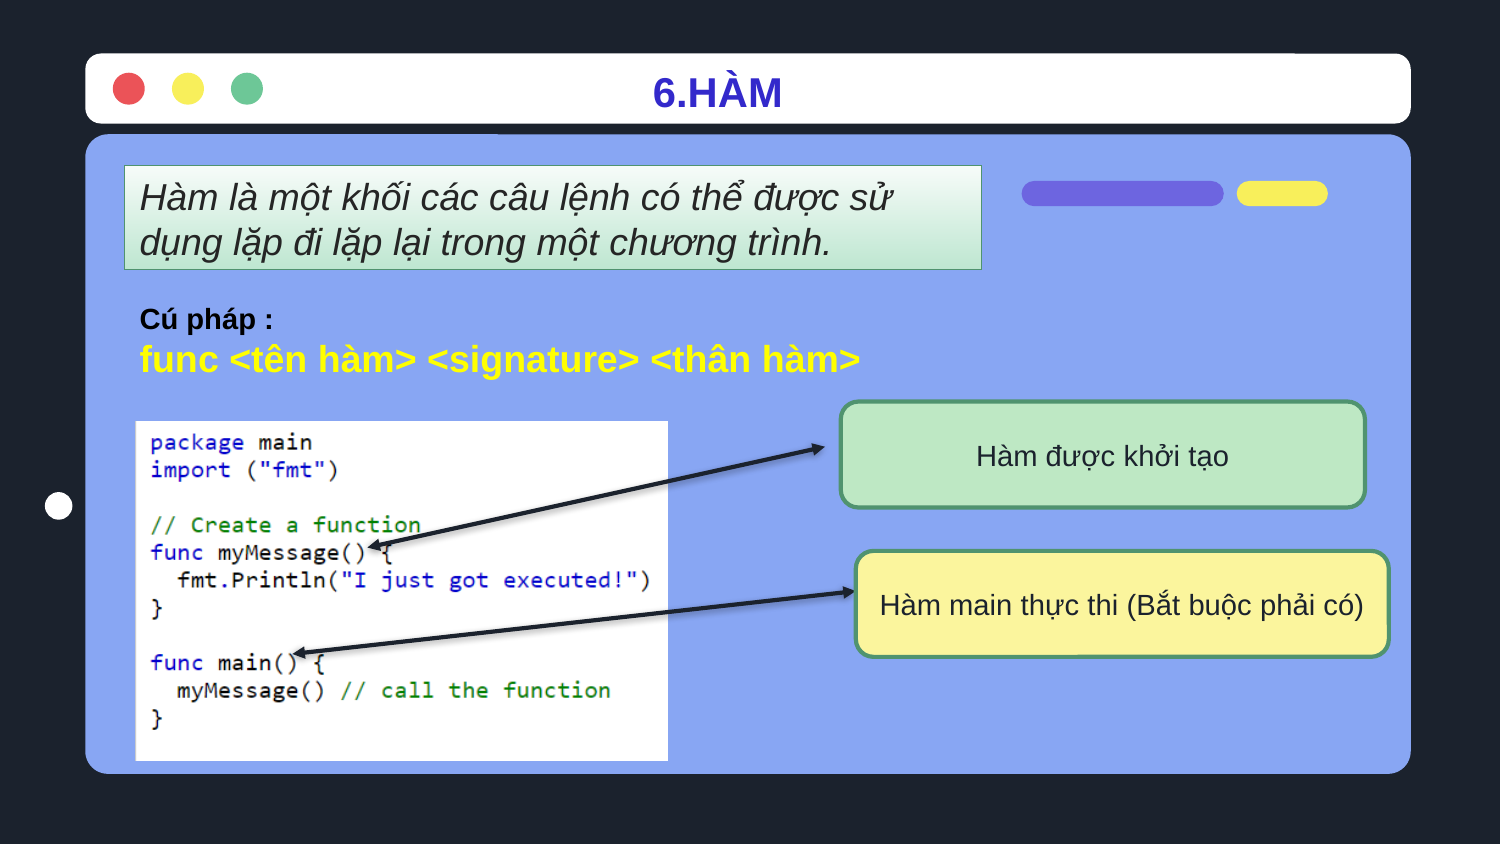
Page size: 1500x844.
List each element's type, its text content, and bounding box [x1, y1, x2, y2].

text_box 6.HÀM [413, 57, 1023, 123]
text_box Hàm được khởi tạo [838, 399, 1368, 510]
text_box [292, 590, 857, 655]
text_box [367, 446, 826, 548]
text_box Hàm là một khối các câu lệnh có thể được sử dụng lặp đi lặp lại trong một chương trình. [124, 165, 982, 270]
picture [134, 421, 669, 761]
text_box Hàm main thực thi (Bắt buộc phải có) [853, 548, 1391, 659]
text_box Cú pháp : func <tên hàm> <signature> <thân hàm> [124, 292, 982, 423]
